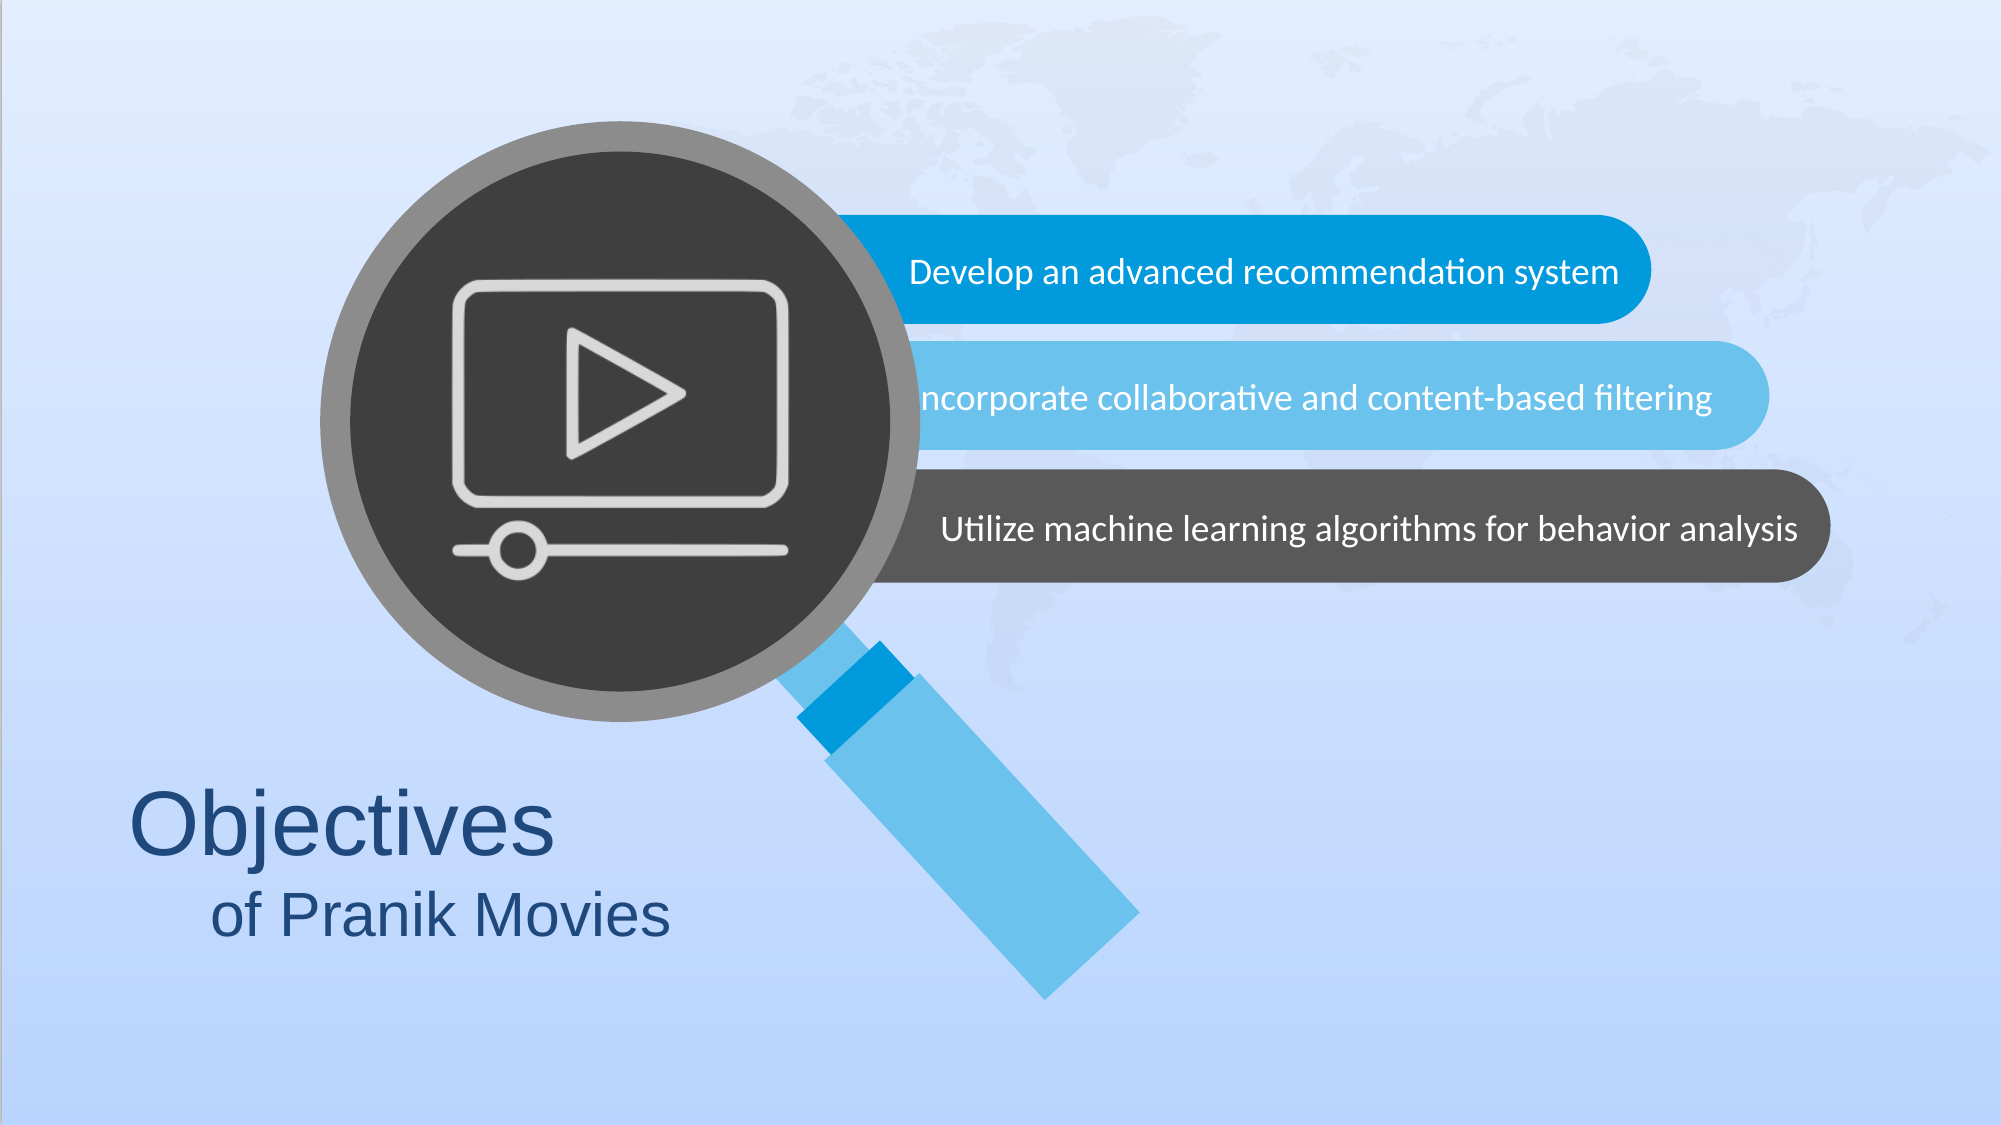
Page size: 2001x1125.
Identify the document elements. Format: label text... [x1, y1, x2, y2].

text_box Objectives of Pranik Movies [0, 756, 687, 957]
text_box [319, 121, 921, 723]
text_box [633, 15, 1993, 693]
picture [437, 247, 803, 613]
text_box [2, 0, 2000, 1125]
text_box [797, 623, 1044, 1008]
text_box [924, 214, 1831, 583]
